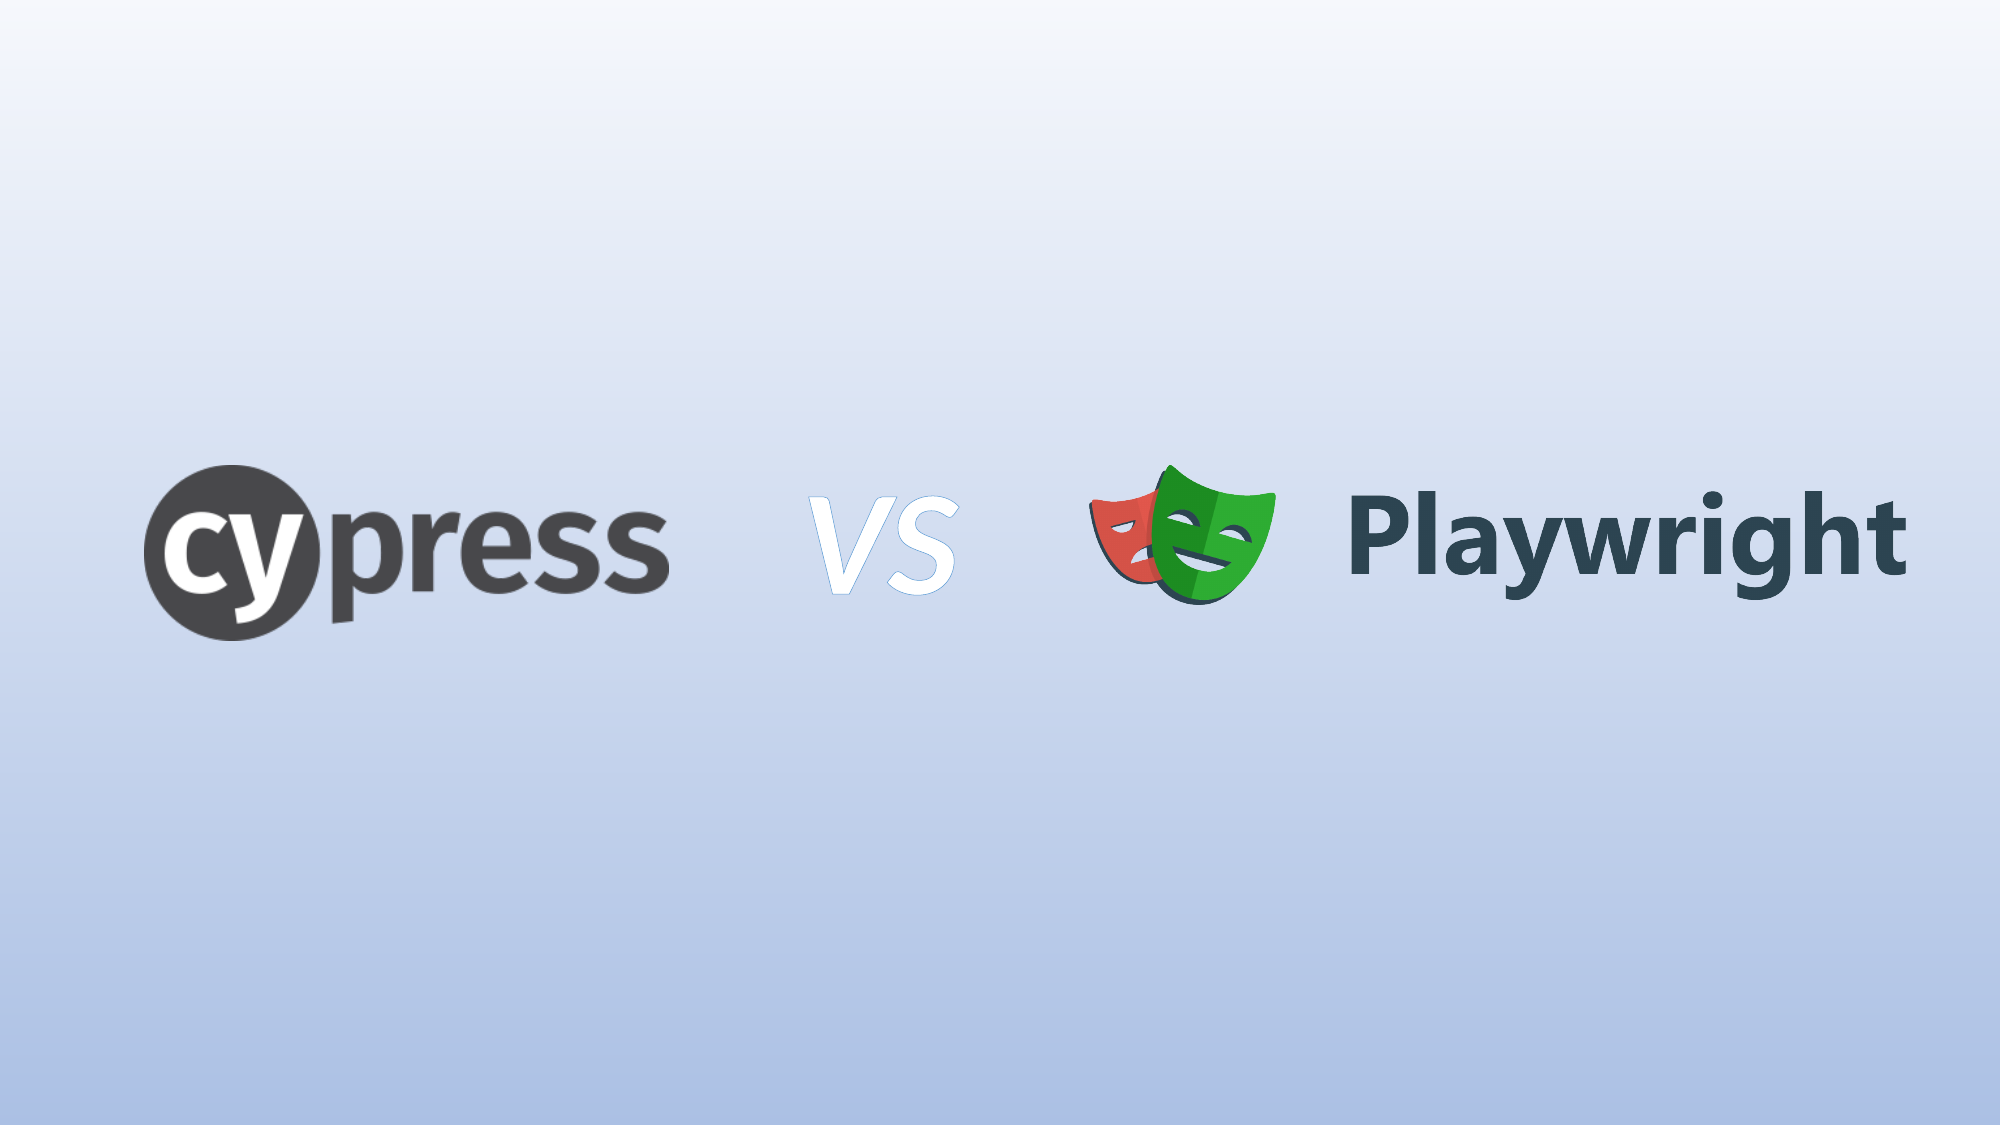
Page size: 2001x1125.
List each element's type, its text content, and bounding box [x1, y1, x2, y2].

picture [1089, 465, 1906, 605]
text_box VS [785, 436, 974, 632]
picture [144, 465, 669, 641]
